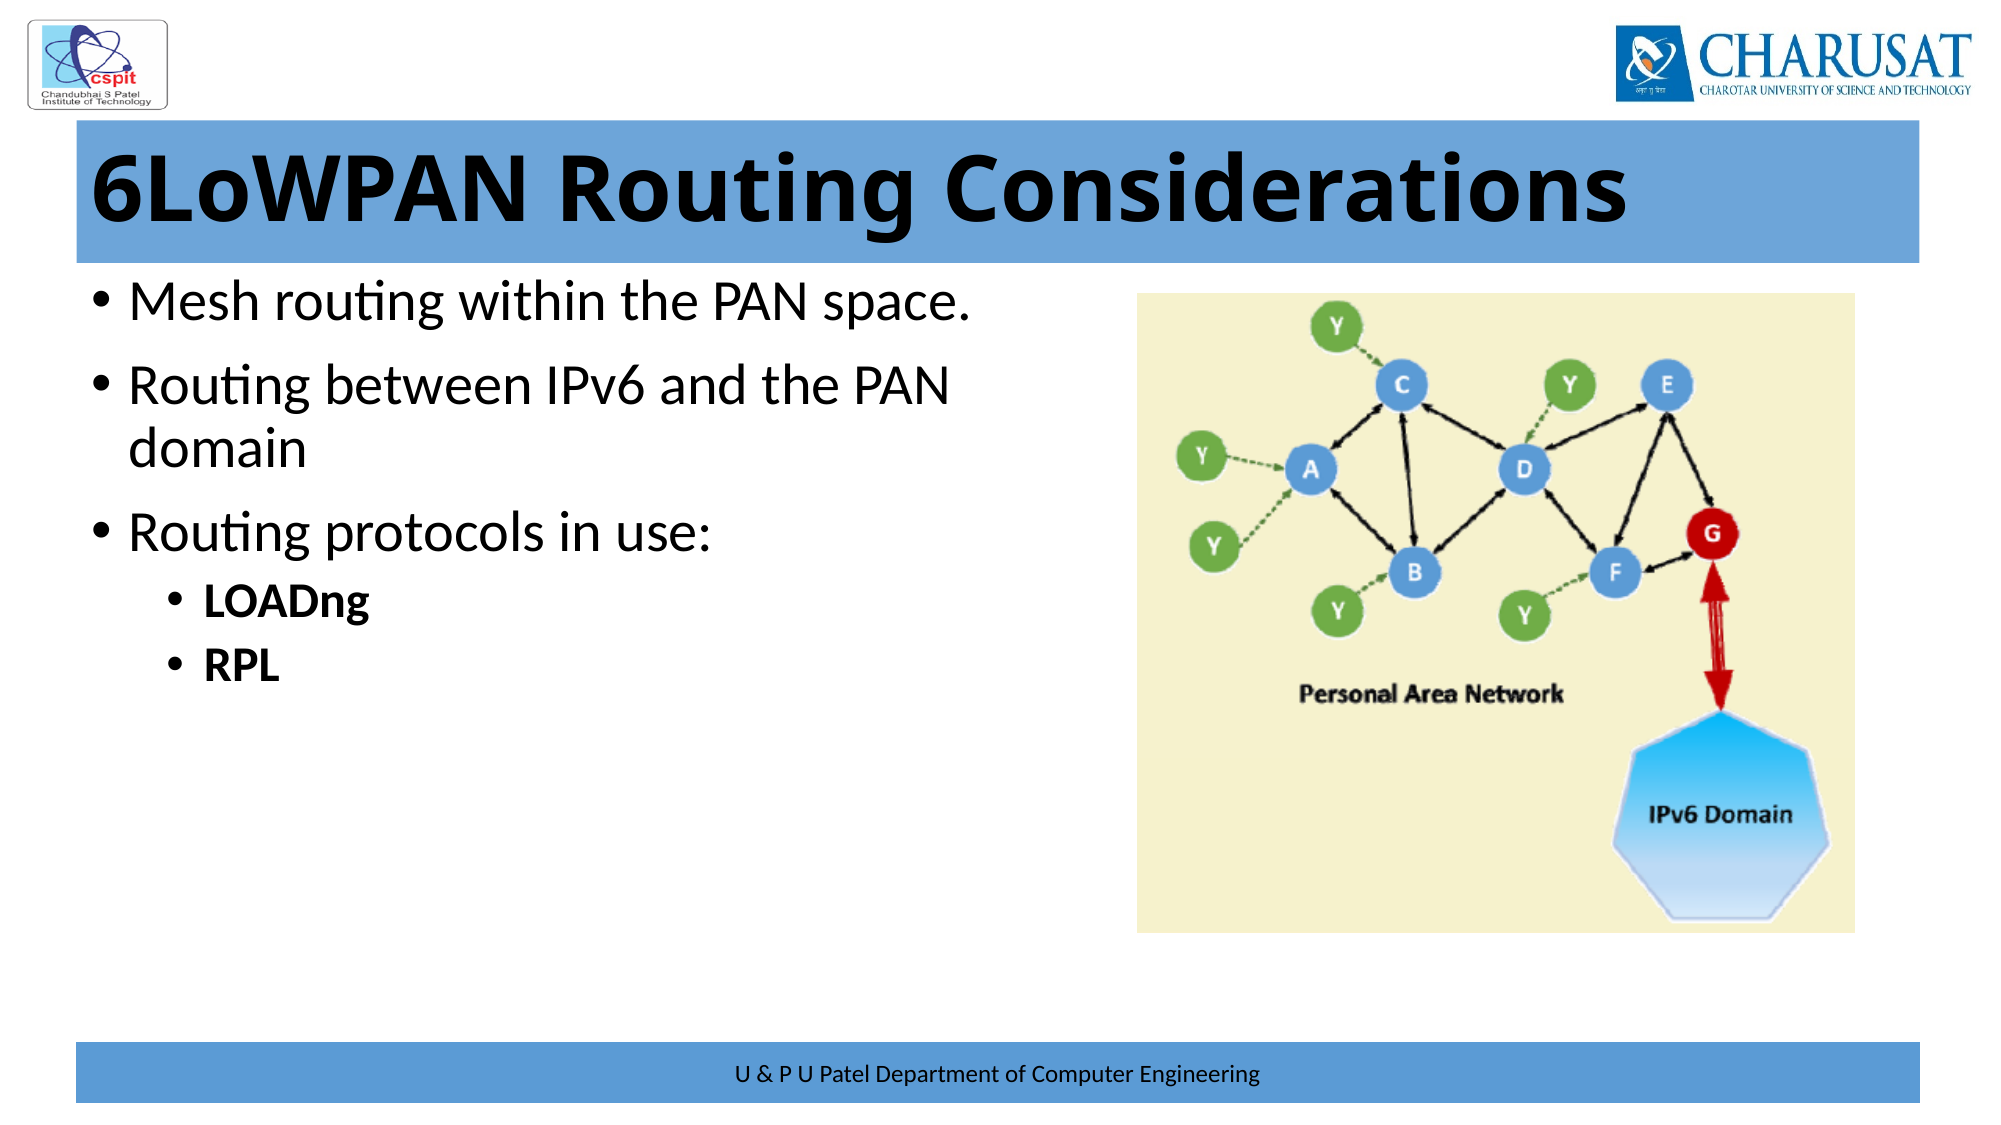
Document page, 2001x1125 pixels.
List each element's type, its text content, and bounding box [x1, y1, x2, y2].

title 6LoWPAN Routing Considerations [76, 120, 1920, 263]
picture [1609, 16, 1979, 106]
picture [21, 16, 173, 113]
list Mesh routing within the PAN space. Routing between IPv6 and the PAN domain Routing protocols in use: LOADng RPL [76, 262, 990, 1014]
picture [1137, 293, 1855, 933]
